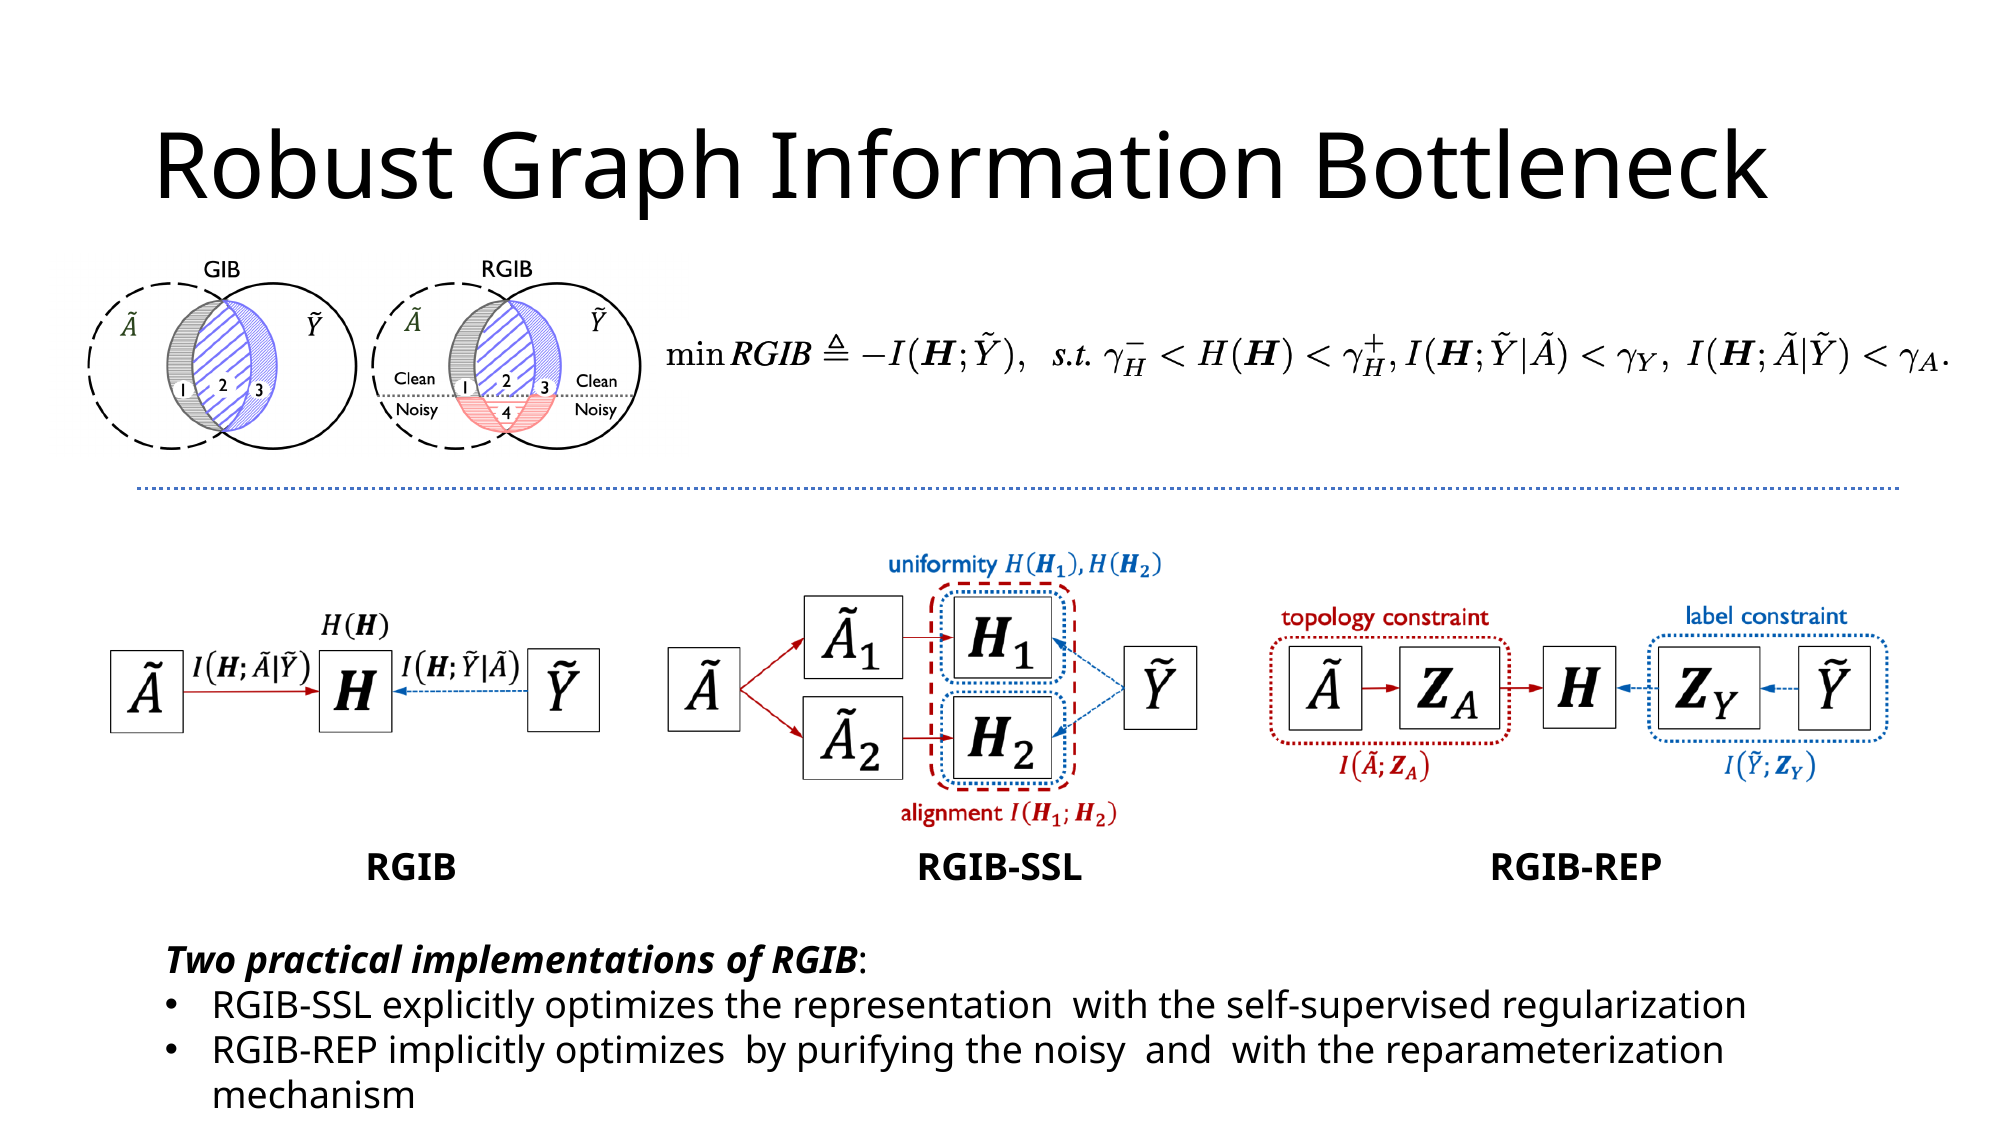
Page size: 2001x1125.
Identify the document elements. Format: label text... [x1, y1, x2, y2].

picture [49, 253, 1967, 457]
picture [100, 542, 1901, 835]
text_box RGIB-SSL [901, 835, 1099, 896]
text_box RGIB-REP [1474, 835, 1678, 896]
text_box RGIB [350, 835, 473, 896]
title Robust Graph Information Bottleneck [137, 59, 1863, 278]
